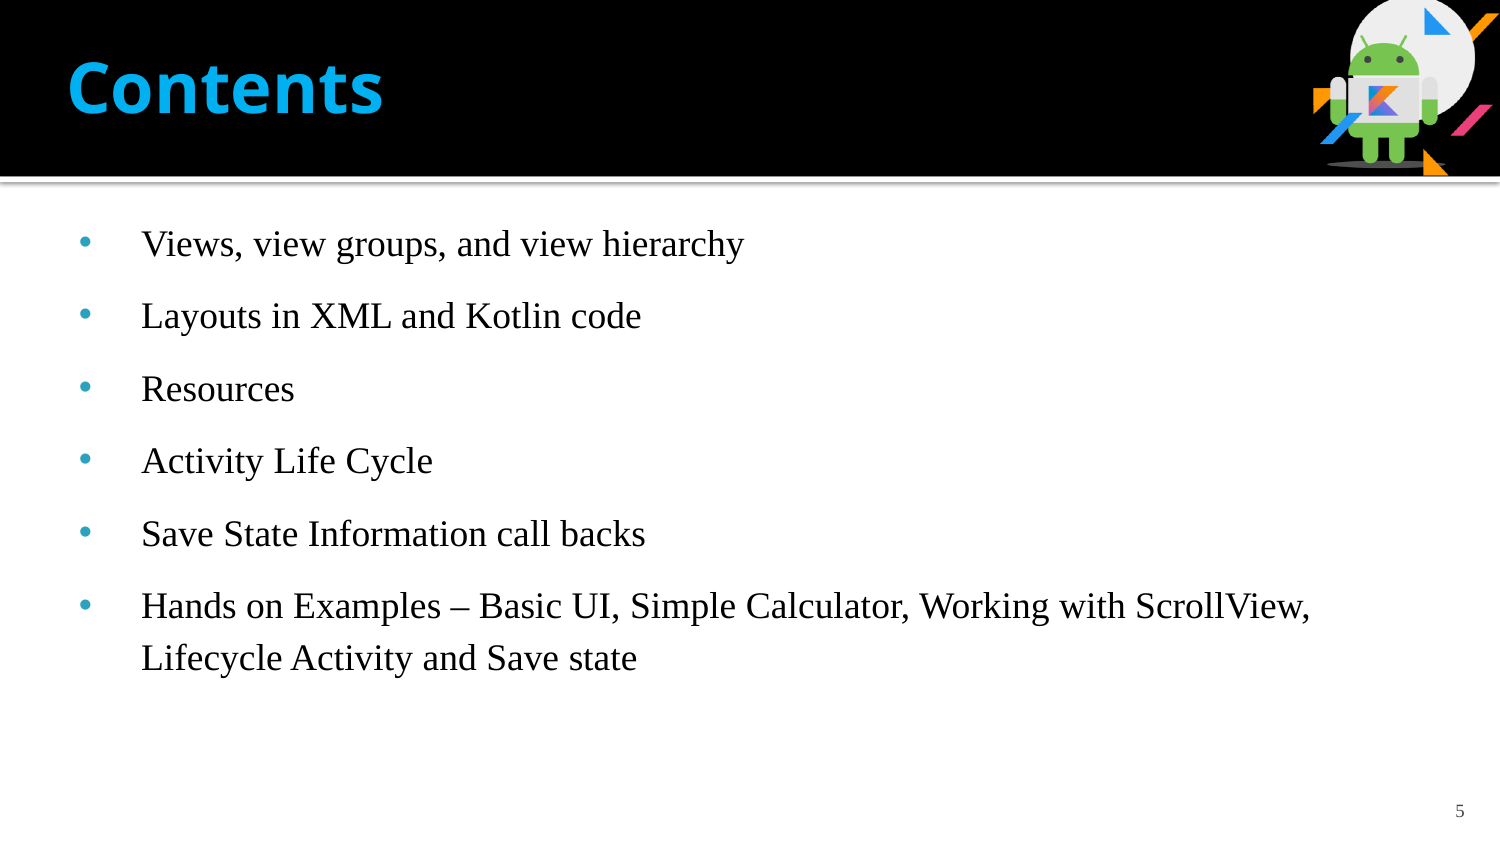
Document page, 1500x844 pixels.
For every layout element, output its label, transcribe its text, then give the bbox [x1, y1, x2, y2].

slide_number 5 [1389, 777, 1480, 842]
title Contents [51, 28, 1307, 122]
picture [1313, 0, 1500, 177]
list Views, view groups, and view hierarchy Layouts in XML and Kotlin code Resources Activity Life Cycle Save State Information call backs Hands on Examples – Basic UI, Simple Calculator, Working with ScrollView, Lifecycle Activity and Save state [51, 196, 1429, 778]
